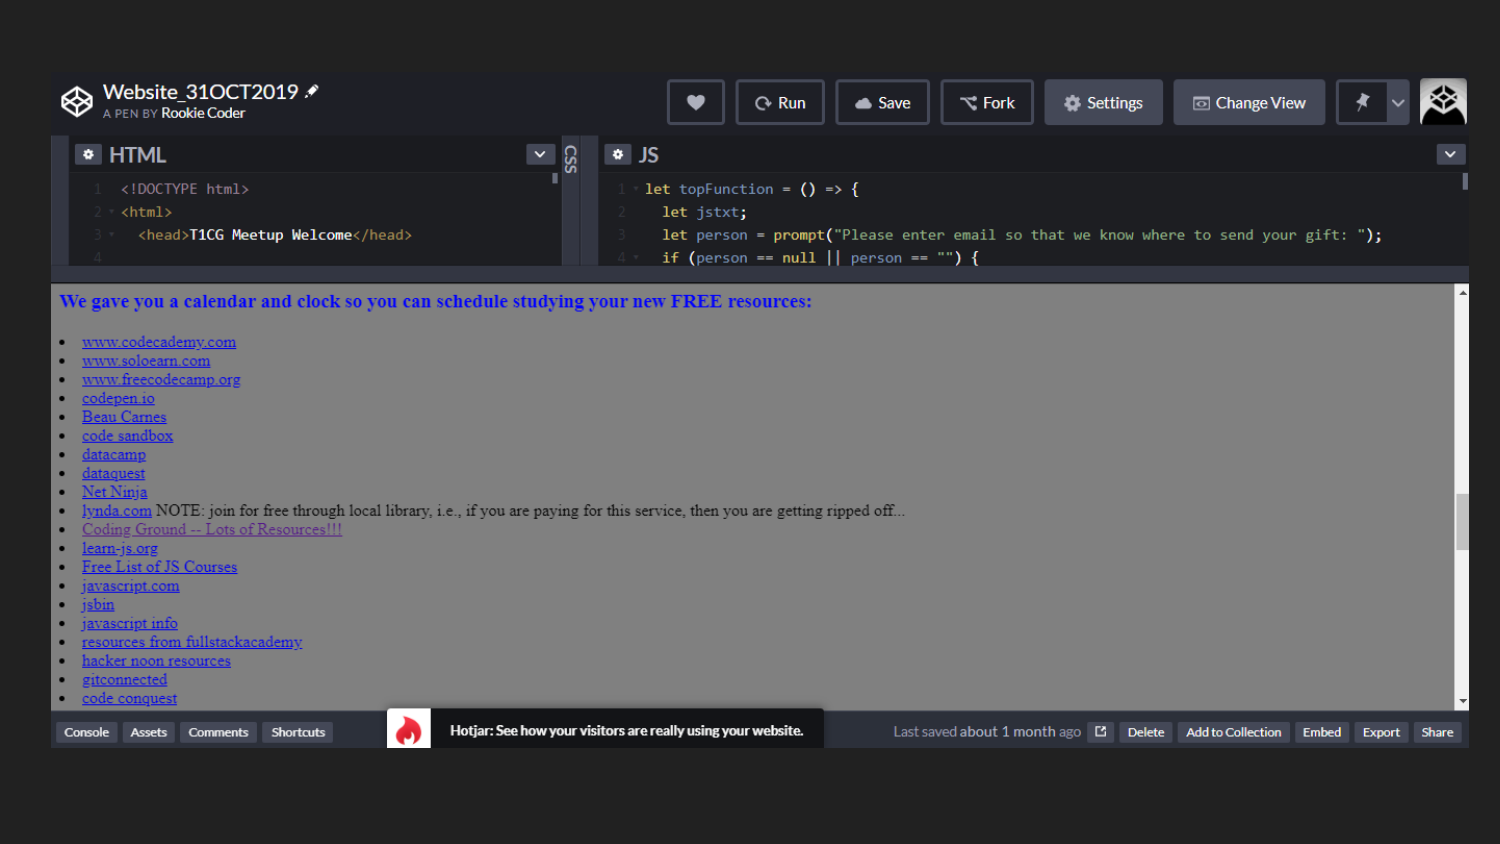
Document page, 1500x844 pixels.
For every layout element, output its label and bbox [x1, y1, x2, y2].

picture [50, 72, 1469, 749]
